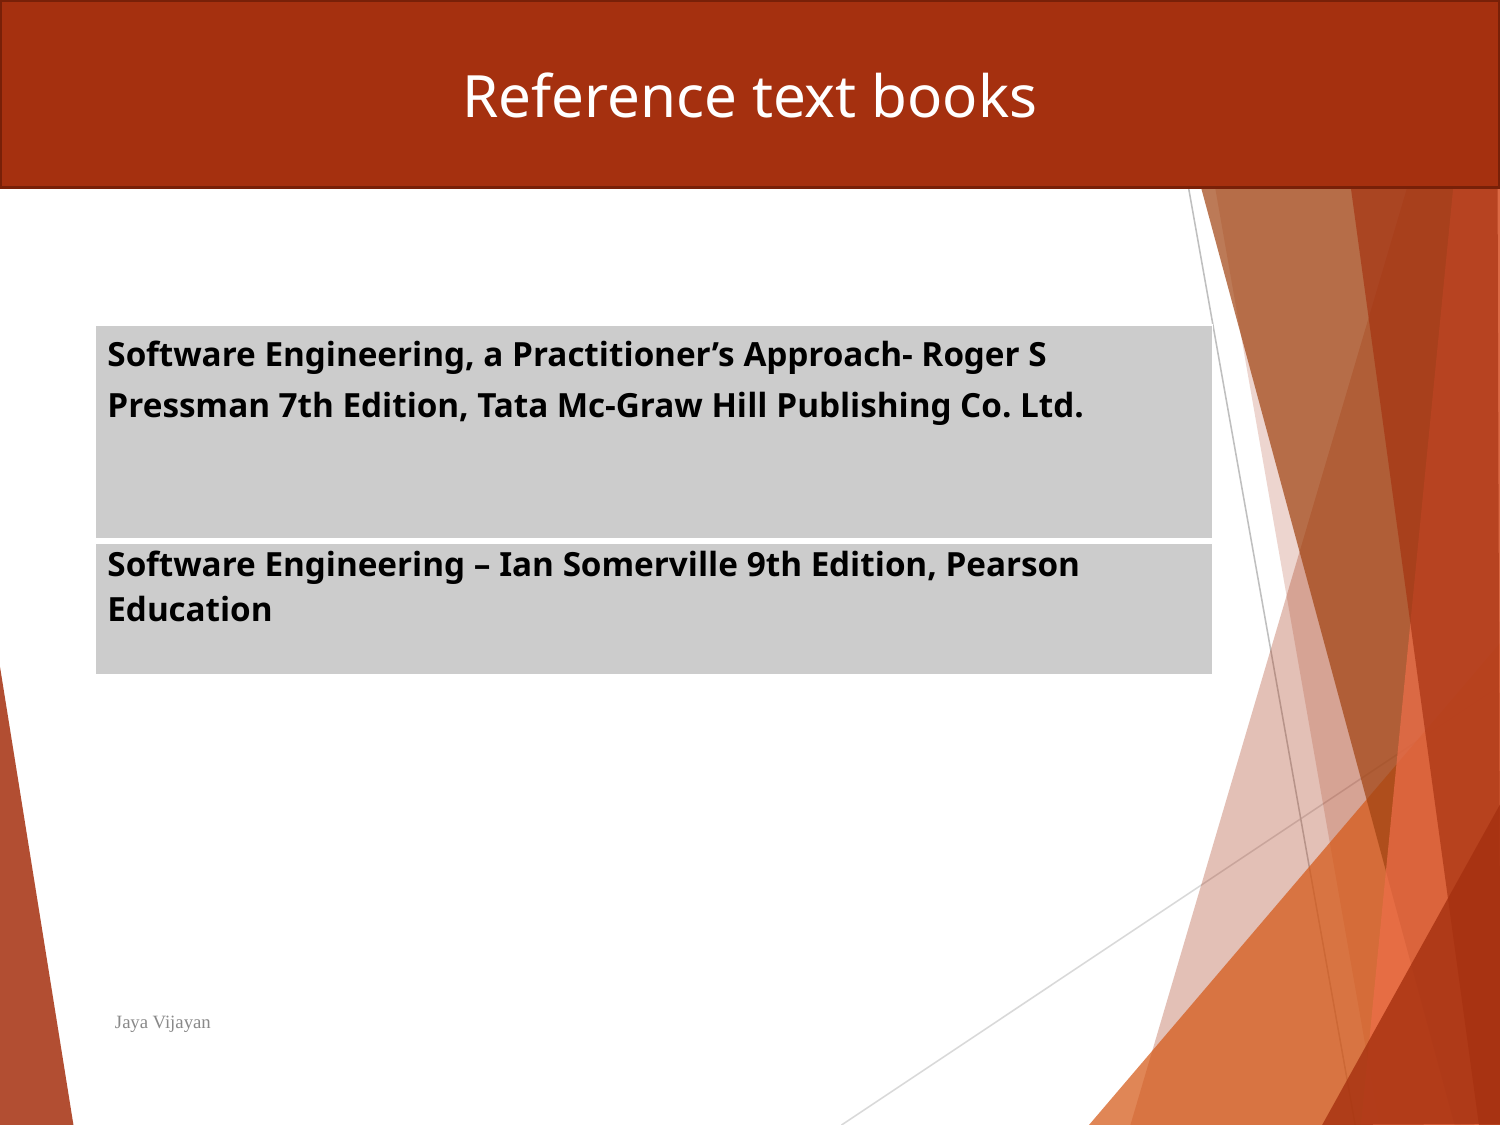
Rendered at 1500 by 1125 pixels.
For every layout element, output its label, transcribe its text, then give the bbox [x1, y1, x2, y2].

table_header Software Engineering, a Practitioner’s Approach- Roger S Pressman 7th Edition, Tata Mc-Graw Hill Publishing Co. Ltd. [96, 326, 1212, 538]
text_box Jaya Vijayan [99, 991, 859, 1051]
table_cell Software Engineering – Ian Somerville 9th Edition, Pearson Education [96, 544, 1212, 674]
text_box Reference text books [0, 0, 1500, 188]
